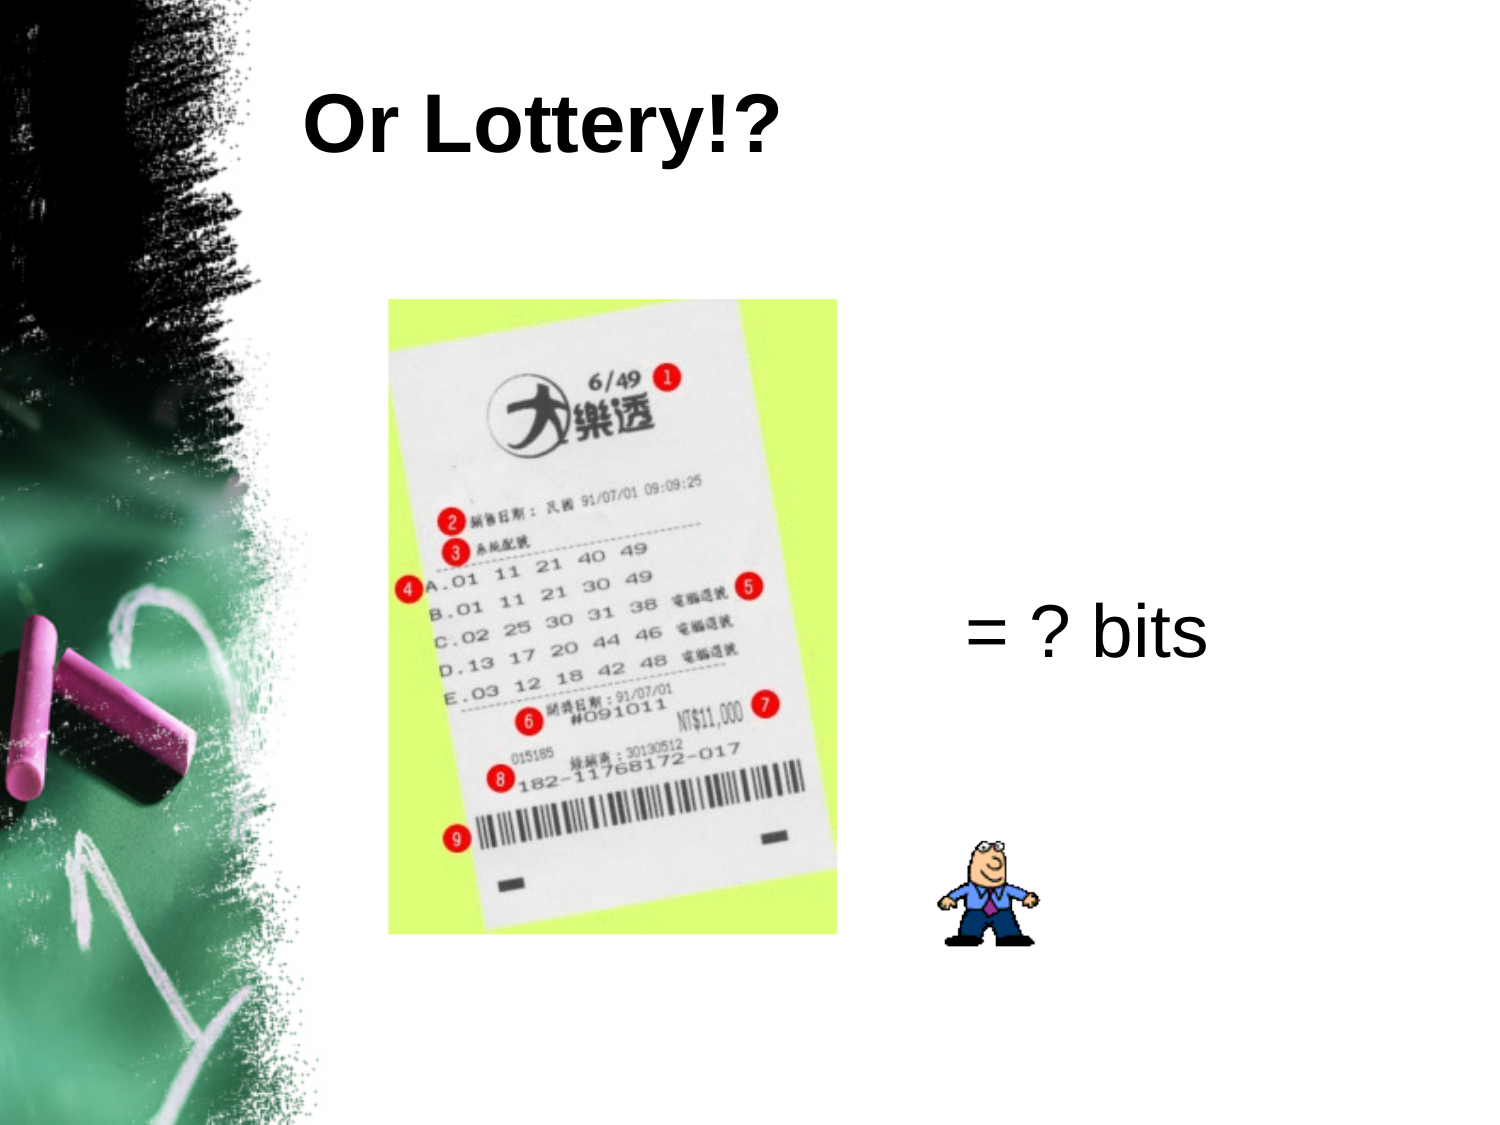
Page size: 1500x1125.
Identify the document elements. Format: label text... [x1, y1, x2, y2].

title Or Lottery!? [287, 50, 1438, 188]
picture [0, 0, 1500, 1125]
text_box = ? bits [950, 574, 1224, 680]
